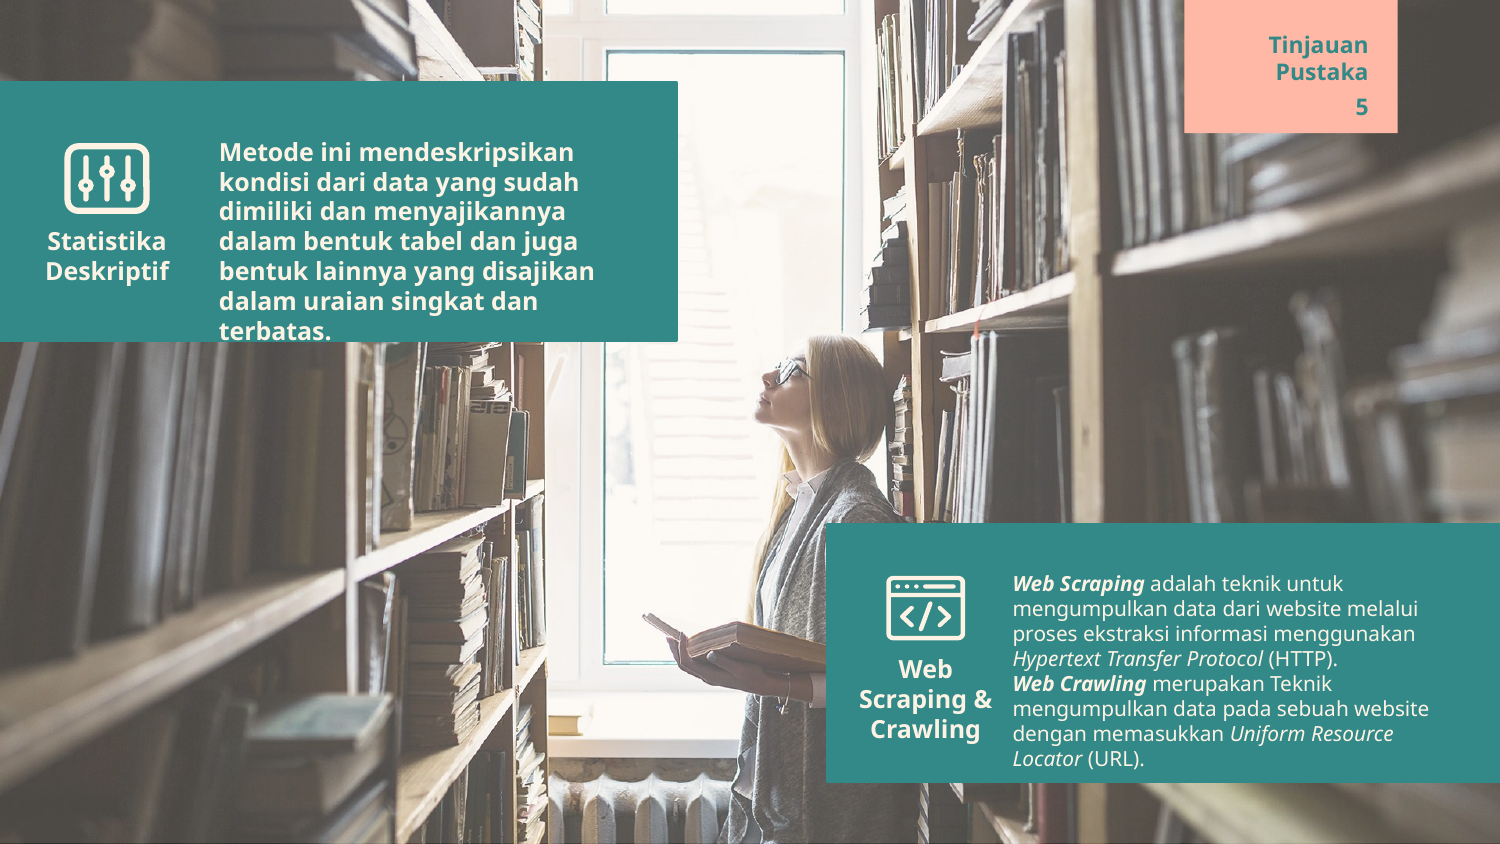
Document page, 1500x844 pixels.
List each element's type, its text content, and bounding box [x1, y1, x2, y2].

slide_number 5 [1293, 77, 1384, 143]
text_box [67, 146, 147, 212]
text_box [886, 575, 966, 641]
title Statistika Deskriptif [19, 210, 195, 305]
subtitle Metode ini mendeskripsikan kondisi dari data yang sudah dimiliki dan menyajikannya dalam bentuk tabel dan juga bentuk lainnya yang disajikan dalam uraian singkat dan terbatas. [203, 121, 662, 287]
title Web Scraping & Crawling [838, 639, 1014, 754]
subtitle Web Scraping adalah teknik untuk mengumpulkan data dari website melalui proses ekstraksi informasi menggunakan Hypertext Transfer Protocol (HTTP). Web Crawling merupakan Teknik mengumpulkan data pada sebuah website dengan memasukkan Uniform Resource Locator (URL). [997, 556, 1484, 773]
title Tinjauan Pustaka [1195, 21, 1384, 101]
